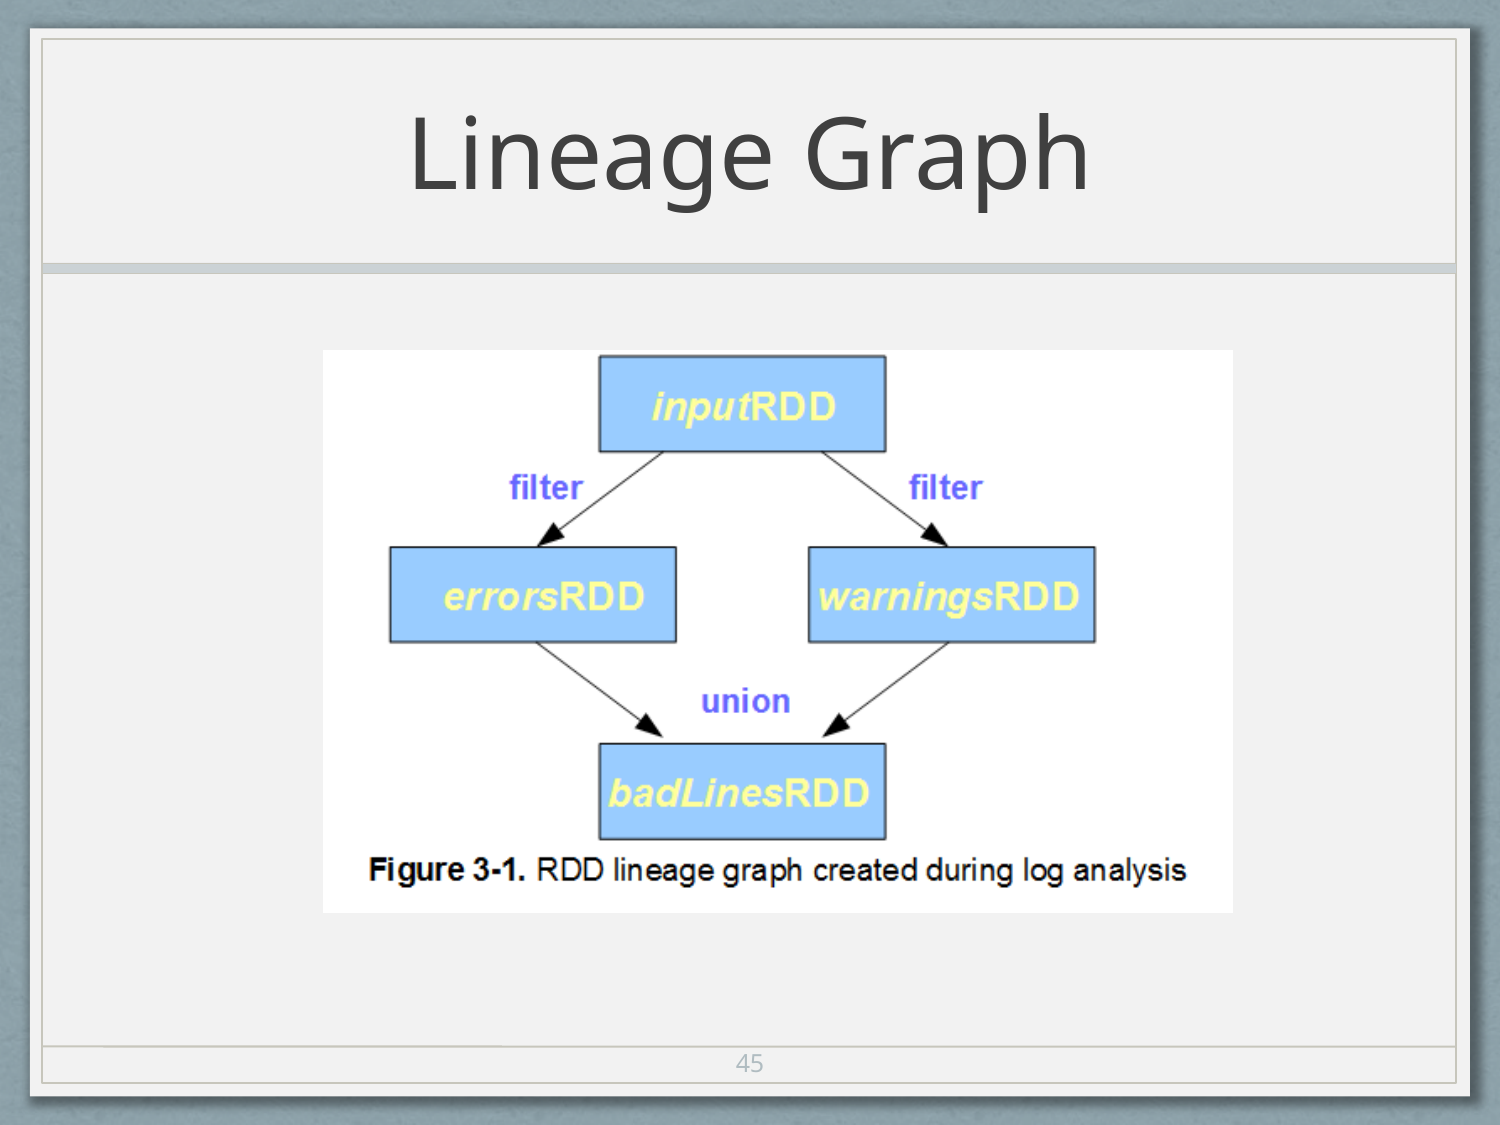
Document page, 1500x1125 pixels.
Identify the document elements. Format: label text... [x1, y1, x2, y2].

title Lineage Graph [147, 40, 1353, 260]
slide_number 45 [687, 1042, 813, 1088]
picture [322, 350, 1234, 914]
